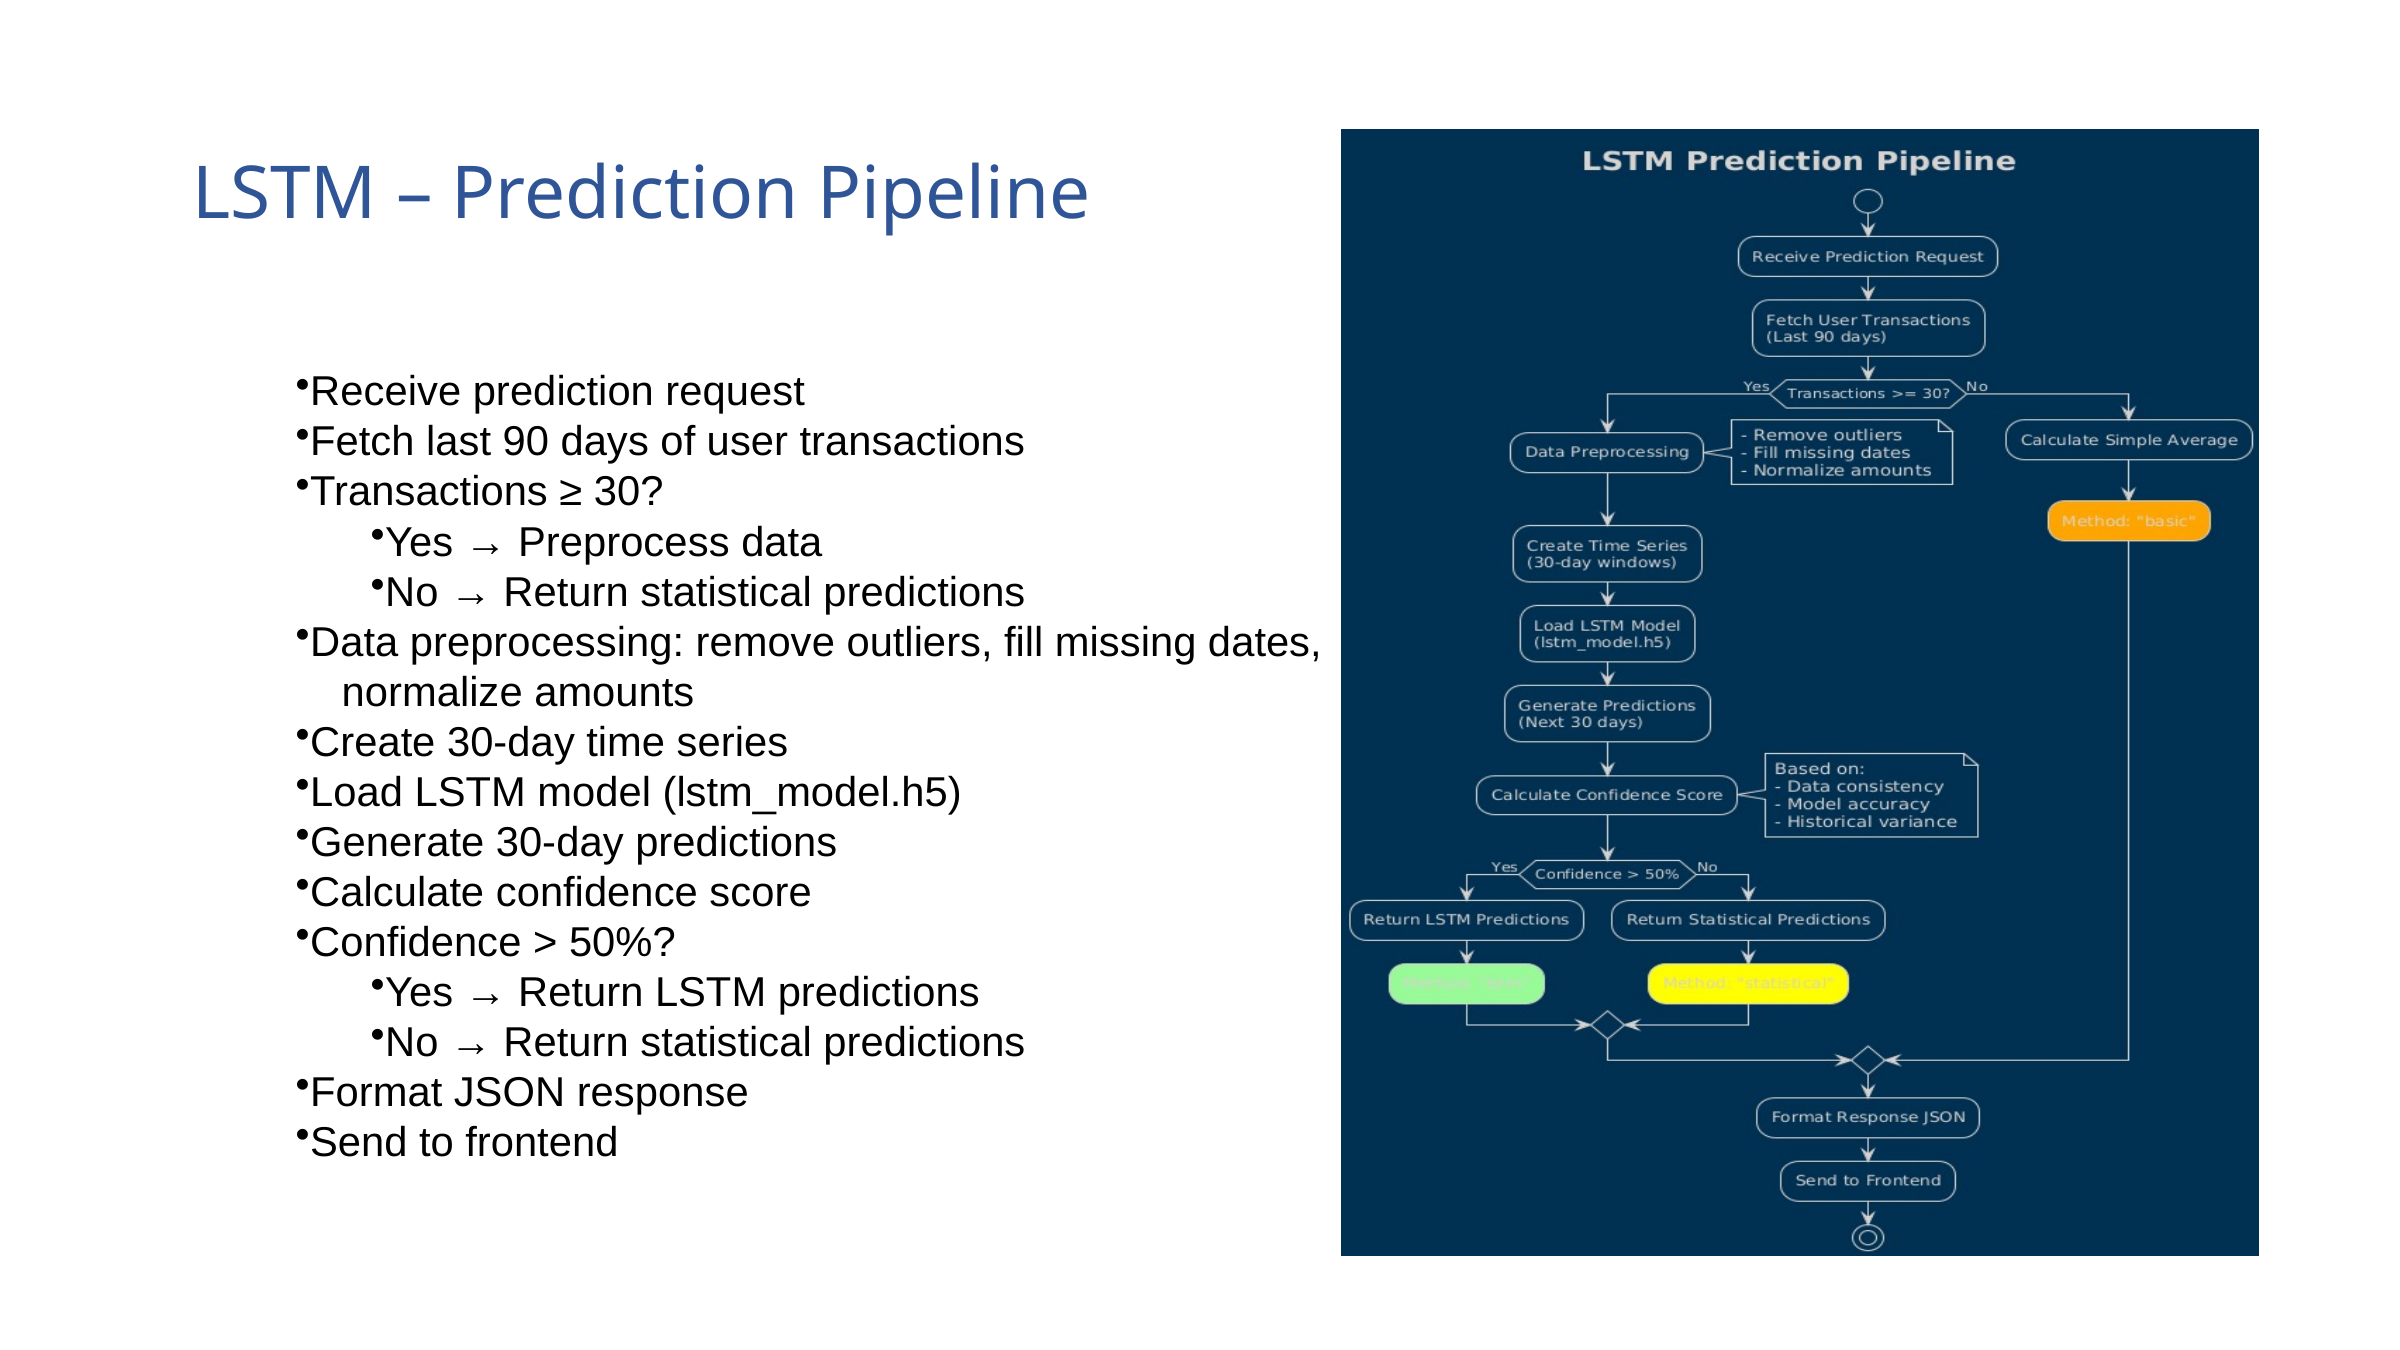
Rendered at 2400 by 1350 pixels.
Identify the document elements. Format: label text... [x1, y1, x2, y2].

text_box LSTM – Prediction Pipeline [177, 138, 1106, 241]
picture [1340, 129, 2259, 1256]
text_box Receive prediction request Fetch last 90 days of user transactions Transactions ≥ 30? Yes → Preprocess data No → Return statistical predictions Data preprocessing: remove outliers, fill missing dates, normalize amounts Create 30-day time series Load LSTM model (lstm_model.h5) Generate 30-day predictions Calculate confidence score Confidence > 50%? Yes → Return LSTM predictions No → Return statistical predictions Format JSON response Send to frontend [280, 356, 1338, 1172]
